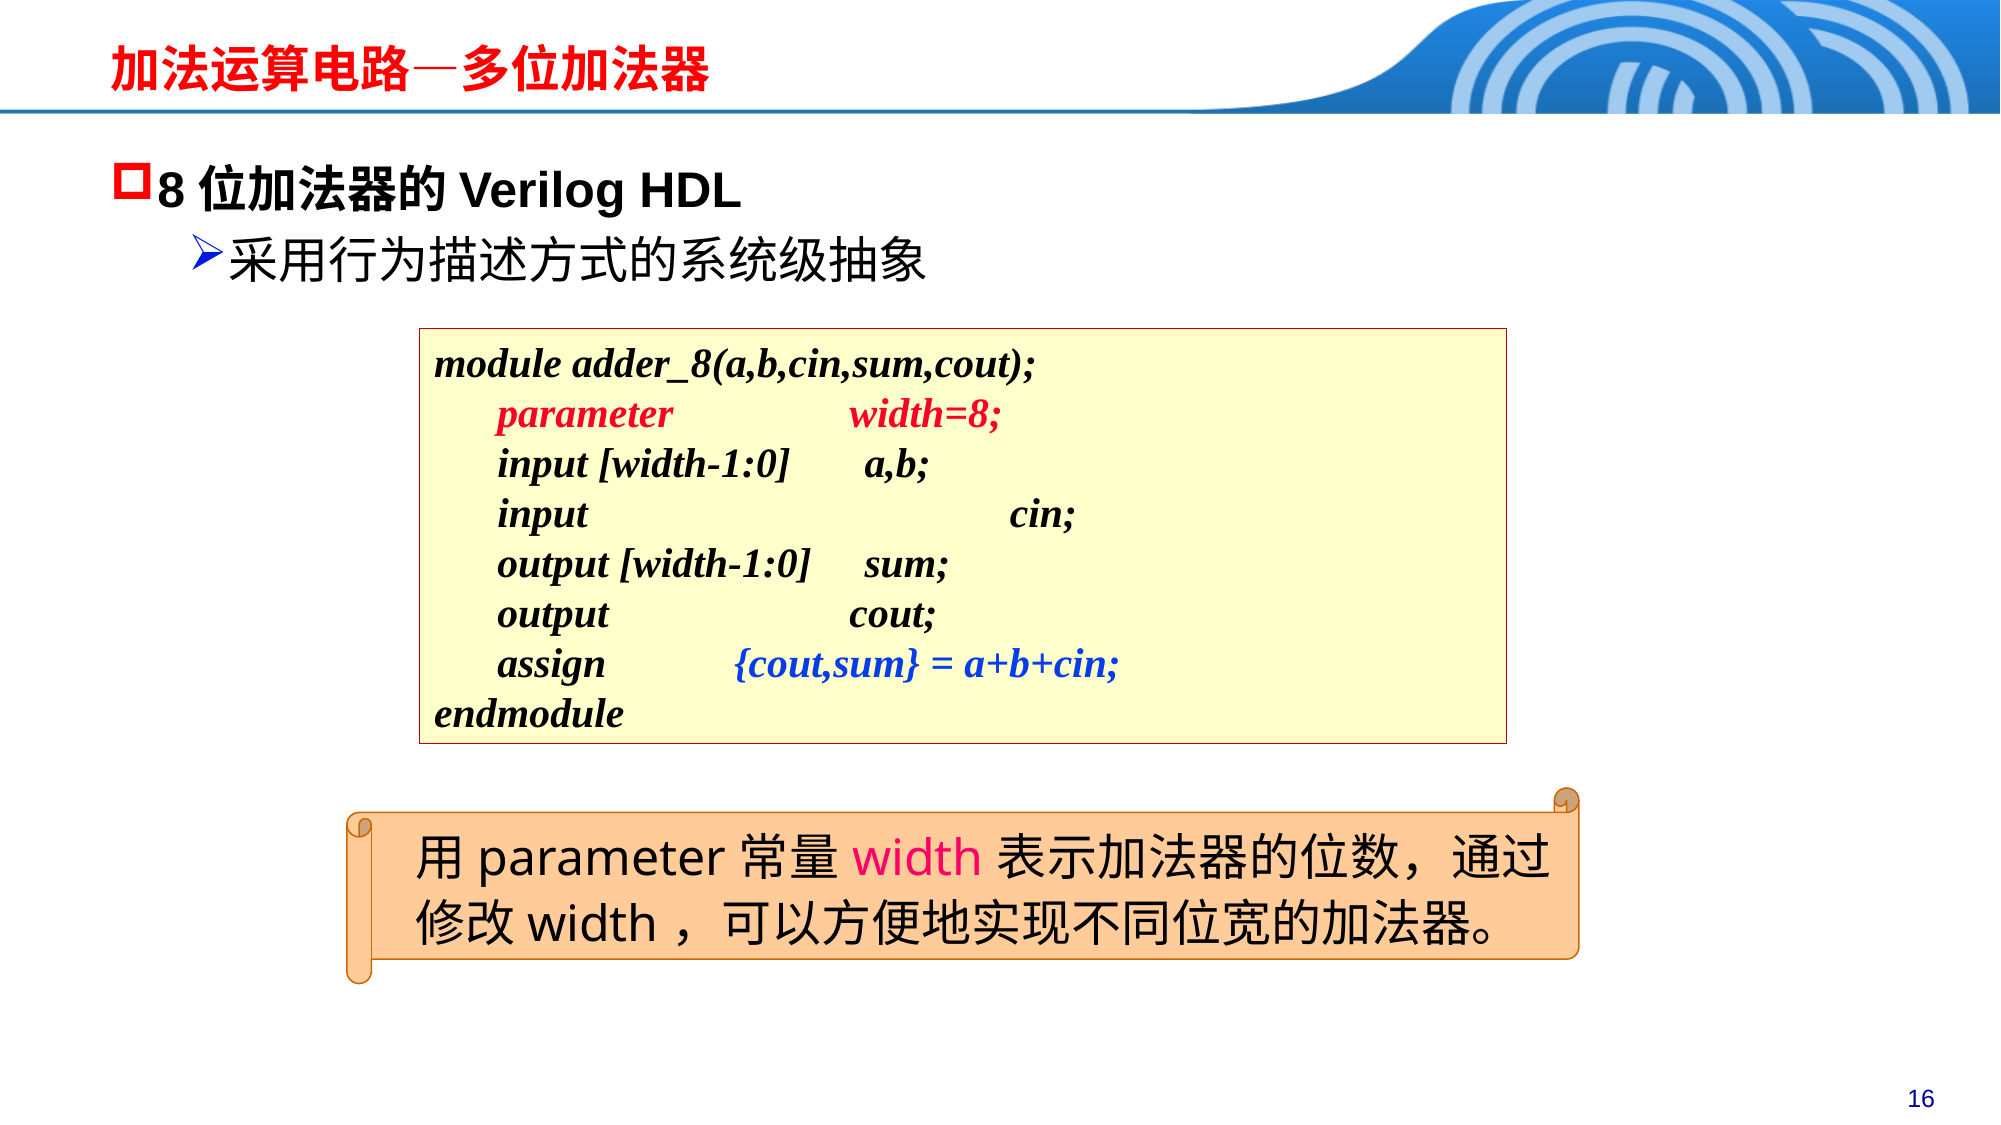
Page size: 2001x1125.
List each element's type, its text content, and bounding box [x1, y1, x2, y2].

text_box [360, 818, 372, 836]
title 加法运算电路—多位加法器 [99, 40, 964, 103]
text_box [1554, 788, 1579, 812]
text_box 8位加法器的Verilog HDL 采用行为描述方式的系统级抽象 [100, 147, 1397, 293]
picture [0, 0, 2000, 114]
text_box 用parameter常量width表示加法器的位数，通过修改width，可以方便地实现不同位宽的加法器。 [346, 787, 1579, 984]
text_box module adder_8(a,b,cin,sum,cout); parameter width=8; input [width-1:0] a,b; input cin; output [width-1:0] sum; output cout; assign {cout,sum} = a+b+cin; endmodule [419, 328, 1507, 744]
